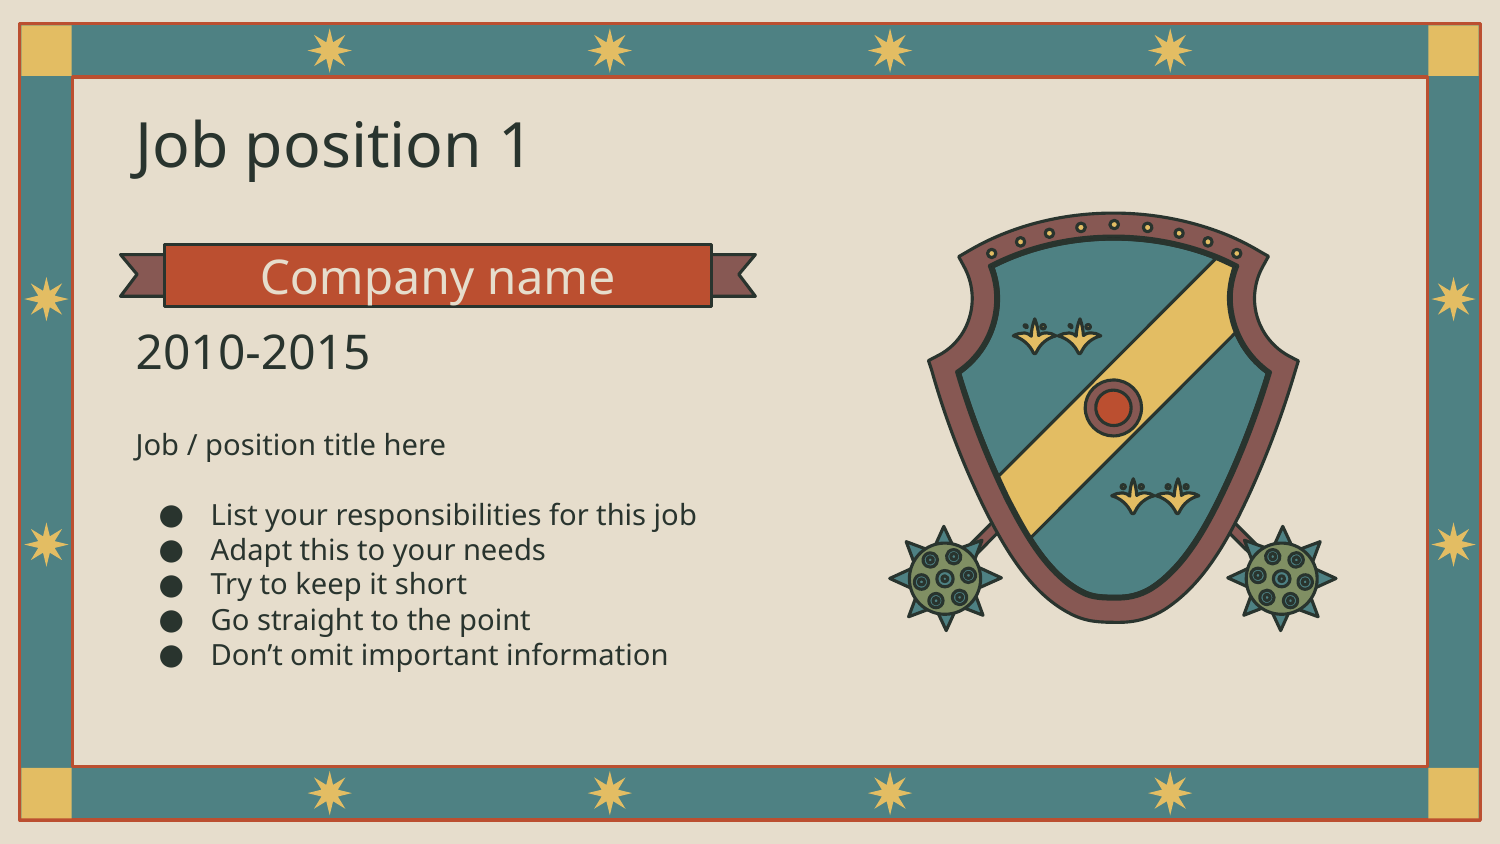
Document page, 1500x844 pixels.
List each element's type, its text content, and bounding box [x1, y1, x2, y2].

subtitle Job / position title here List your responsibilities for this job Adapt this to your needs Try to keep it short Go straight to the point Don’t omit important information [120, 410, 813, 693]
title Job position 1 [120, 90, 613, 167]
text_box 2010-2015 [120, 319, 423, 382]
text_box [120, 243, 756, 307]
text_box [889, 212, 1337, 631]
